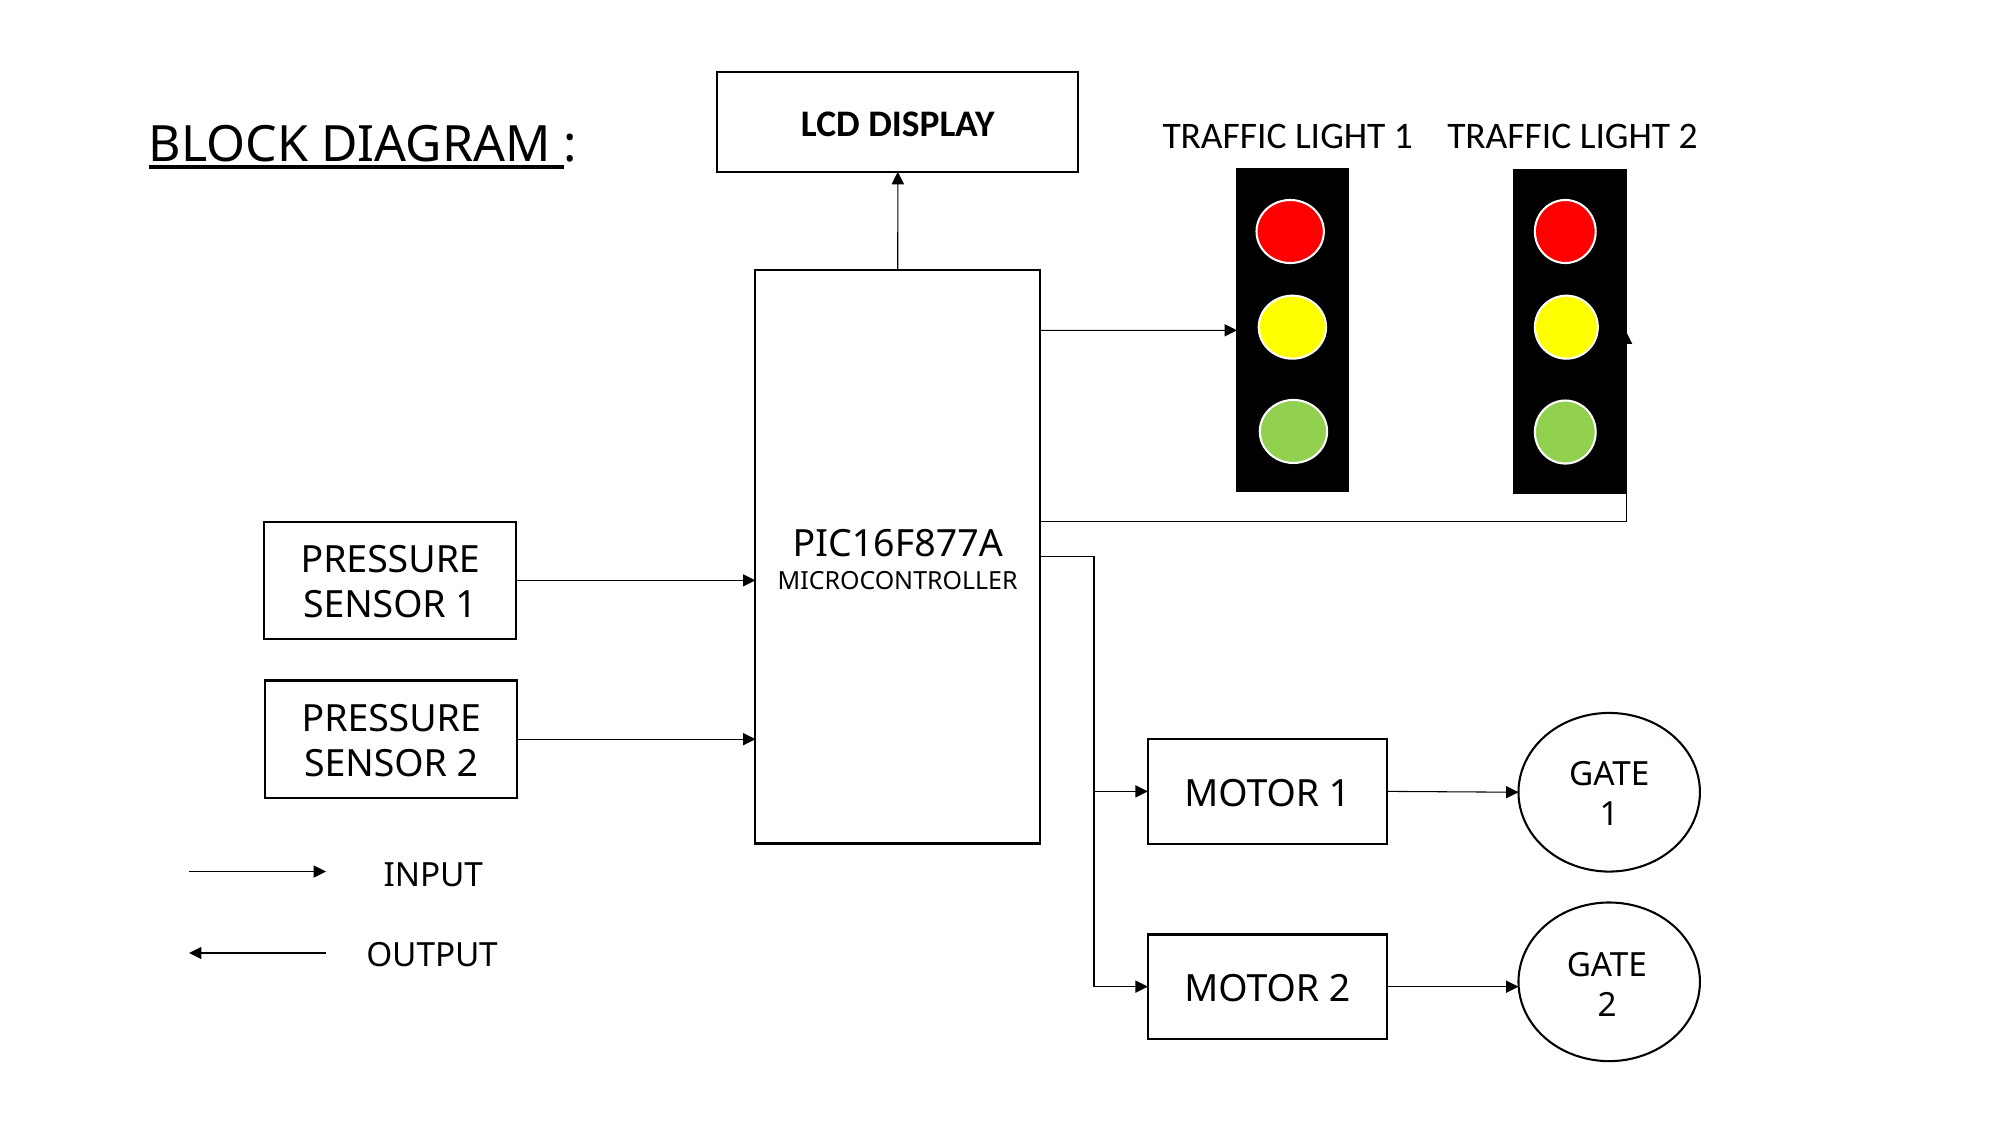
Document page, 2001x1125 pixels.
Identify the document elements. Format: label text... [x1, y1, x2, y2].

text_box GATE 2 [1541, 935, 1673, 1031]
text_box [1255, 198, 1325, 265]
text_box LCD DISPLAY [716, 71, 1079, 173]
text_box INPUT [368, 845, 498, 901]
text_box PRESSURE SENSOR 1 [263, 521, 517, 640]
text_box OUTPUT [351, 925, 514, 980]
text_box TRAFFIC LIGHT 1 [1147, 104, 1432, 164]
text_box GATE1 [1517, 711, 1701, 873]
text_box BLOCK DIAGRAM : [134, 103, 592, 179]
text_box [1040, 556, 1148, 987]
text_box [1236, 168, 1349, 331]
text_box MOTOR 1 [1148, 738, 1388, 845]
text_box MOTOR 2 [1147, 933, 1388, 1040]
text_box TRAFFIC LIGHT 2 [1432, 103, 1718, 164]
picture [1513, 169, 1627, 331]
text_box PIC16F877A MICROCONTROLLER [754, 269, 1041, 845]
text_box [1517, 901, 1701, 1063]
text_box [1257, 294, 1328, 331]
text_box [1040, 331, 1627, 522]
text_box PRESSURE SENSOR 2 [264, 679, 518, 799]
